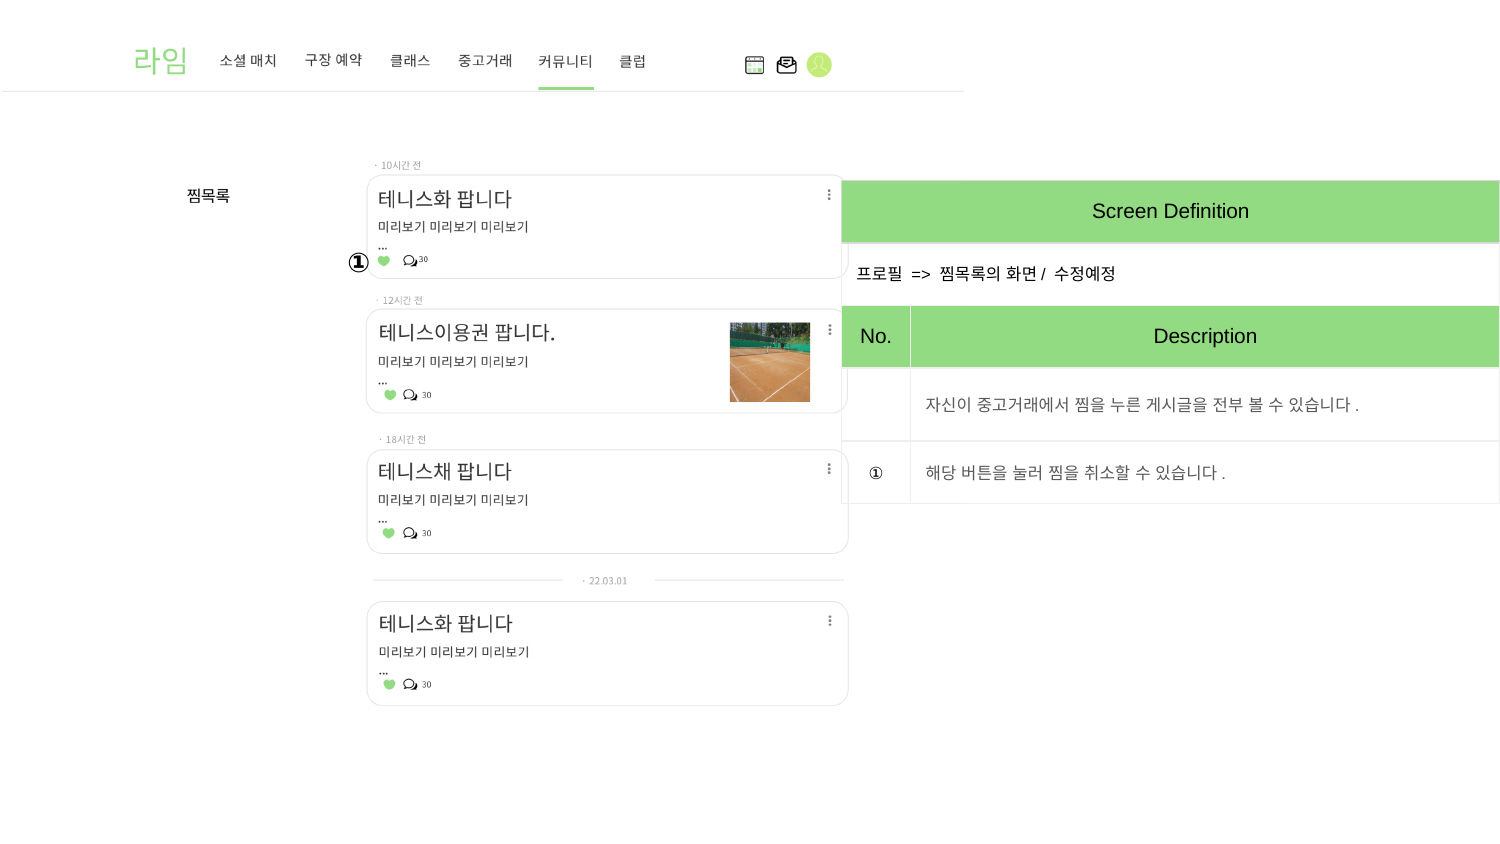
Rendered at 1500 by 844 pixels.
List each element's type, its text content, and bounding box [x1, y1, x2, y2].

table_cell 프로필 => 찜목록의 화면/ 수정예정 [969, 244, 1499, 305]
table_cell 자신이 중고거래에서 찜을 누른 게시글을 전부 볼 수 있습니다. [969, 369, 1499, 440]
table_cell Description [969, 306, 1499, 367]
picture [0, 24, 964, 820]
table_header Screen Definition [969, 181, 1499, 242]
table_cell 해당 버튼을 눌러 찜을 취소할 수 있습니다. [969, 442, 1499, 503]
